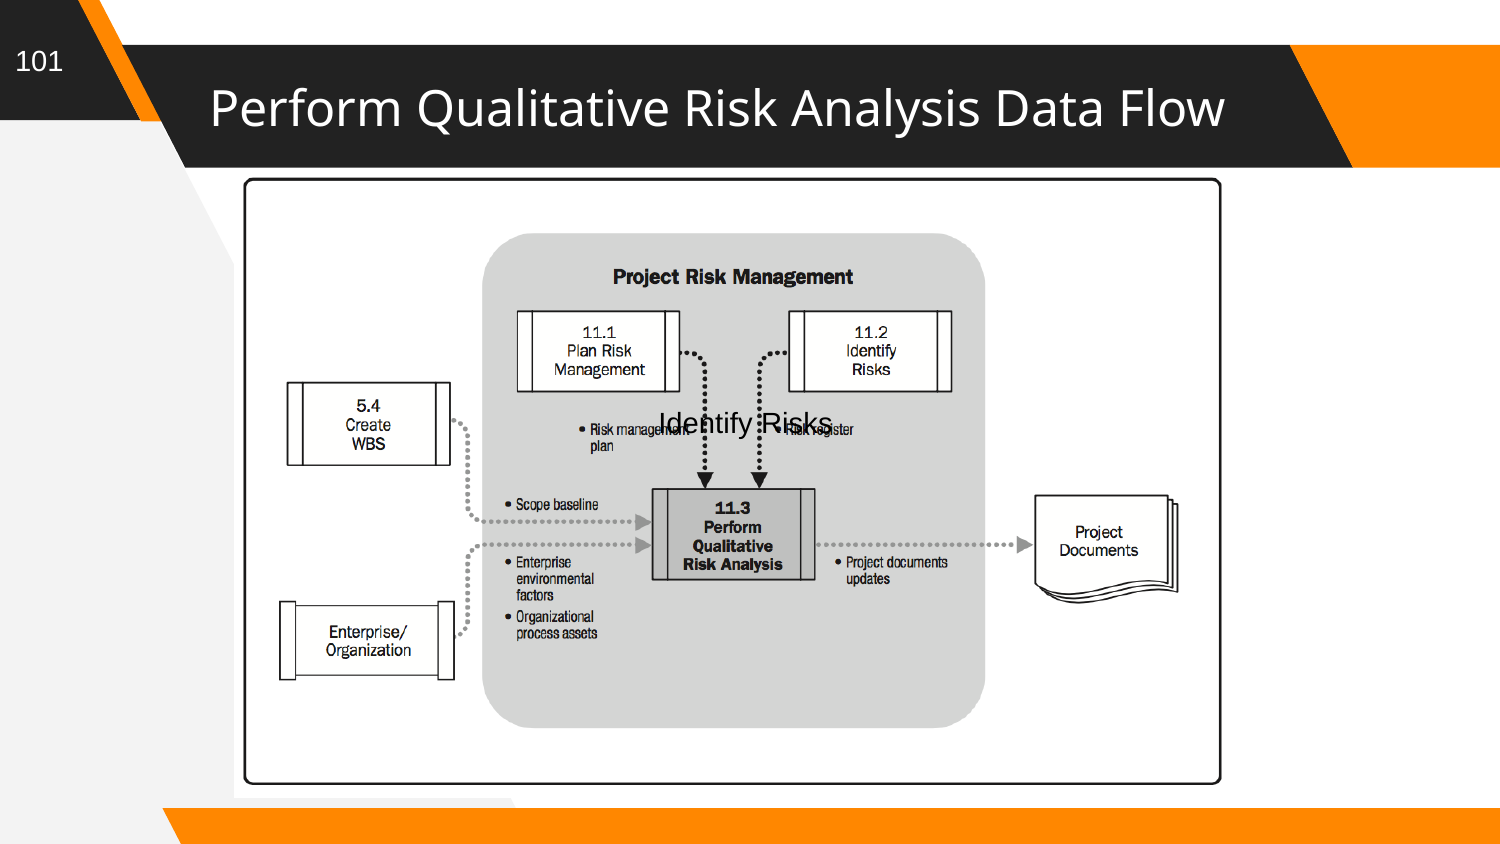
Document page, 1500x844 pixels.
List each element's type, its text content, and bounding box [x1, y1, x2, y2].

slide_number 101 [0, 0, 98, 121]
picture [234, 167, 1231, 799]
title Perform Qualitative Risk Analysis Data Flow [181, 45, 1285, 169]
